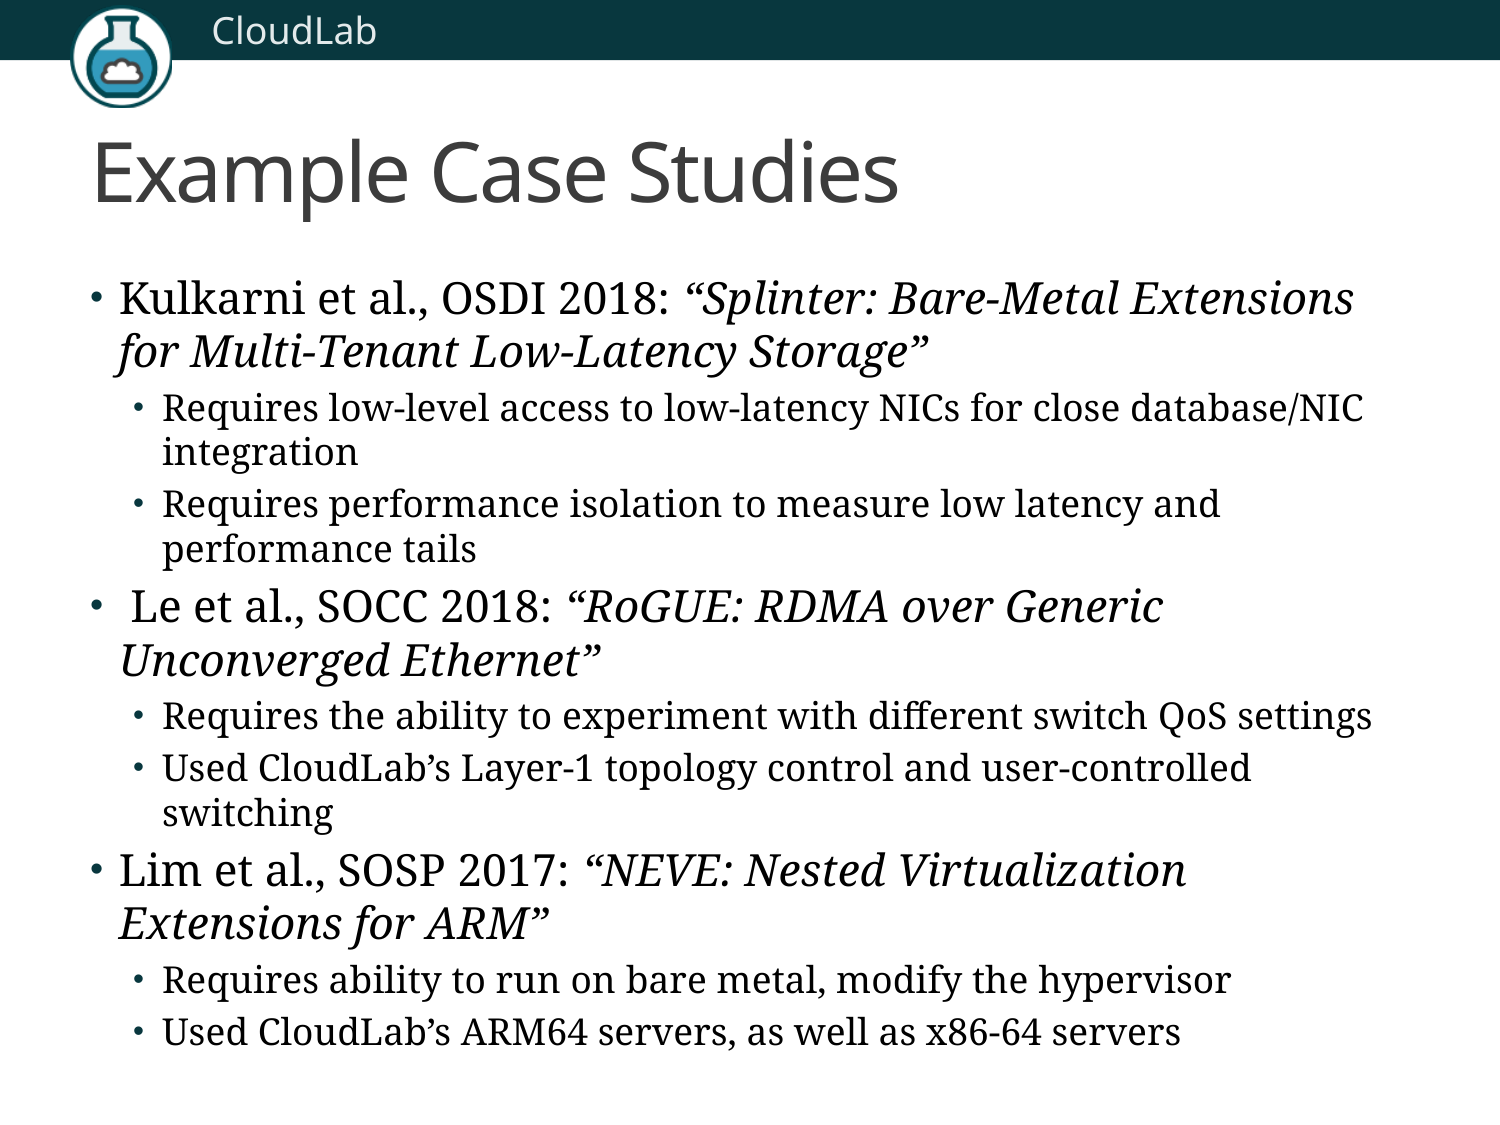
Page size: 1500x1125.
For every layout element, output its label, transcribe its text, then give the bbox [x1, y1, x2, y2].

title Example Case Studies [75, 87, 1425, 250]
list Kulkarni et al., OSDI 2018: “Splinter: Bare-Metal Extensions for Multi-Tenant Low-Latency Storage” Requires low-level access to low-latency NICs for close database/NIC integration Requires performance isolation to measure low latency and performance tails Le et al., SOCC 2018: “RoGUE: RDMA over Generic Unconverged Ethernet” Requires the ability to experiment with different switch QoS settings Used CloudLab’s Layer-1 topology control and user-controlled switching Lim et al., SOSP 2017: “NEVE: Nested Virtualization Extensions for ARM” Requires ability to run on bare metal, modify the hypervisor Used CloudLab’s ARM64 servers, as well as x86-64 servers [75, 262, 1425, 1063]
